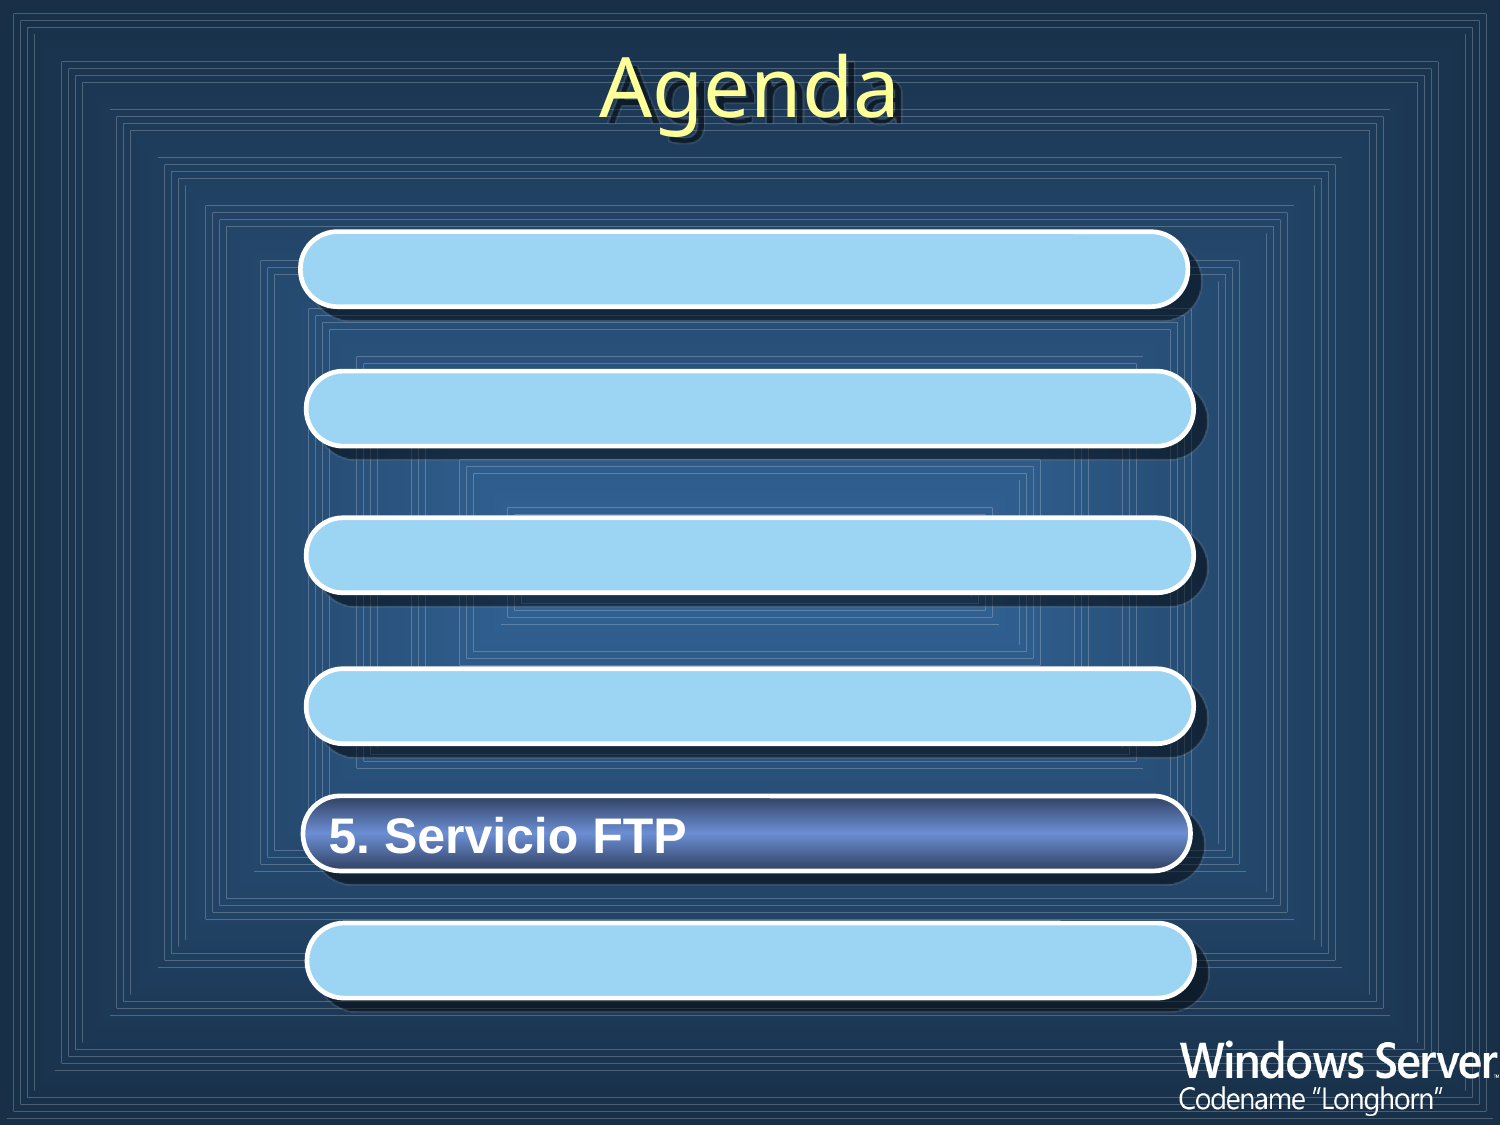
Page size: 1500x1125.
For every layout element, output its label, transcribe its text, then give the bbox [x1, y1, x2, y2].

title Agenda [74, 18, 1426, 150]
text_box 1. Introducción [300, 231, 1188, 307]
text_box 1. Introducción [306, 517, 1194, 593]
text_box 5. Servicio FTP [302, 795, 1191, 871]
text_box 1. Introducción [306, 923, 1195, 999]
text_box 1. Introducción [306, 668, 1194, 744]
text_box 1. Introducción [306, 371, 1194, 447]
